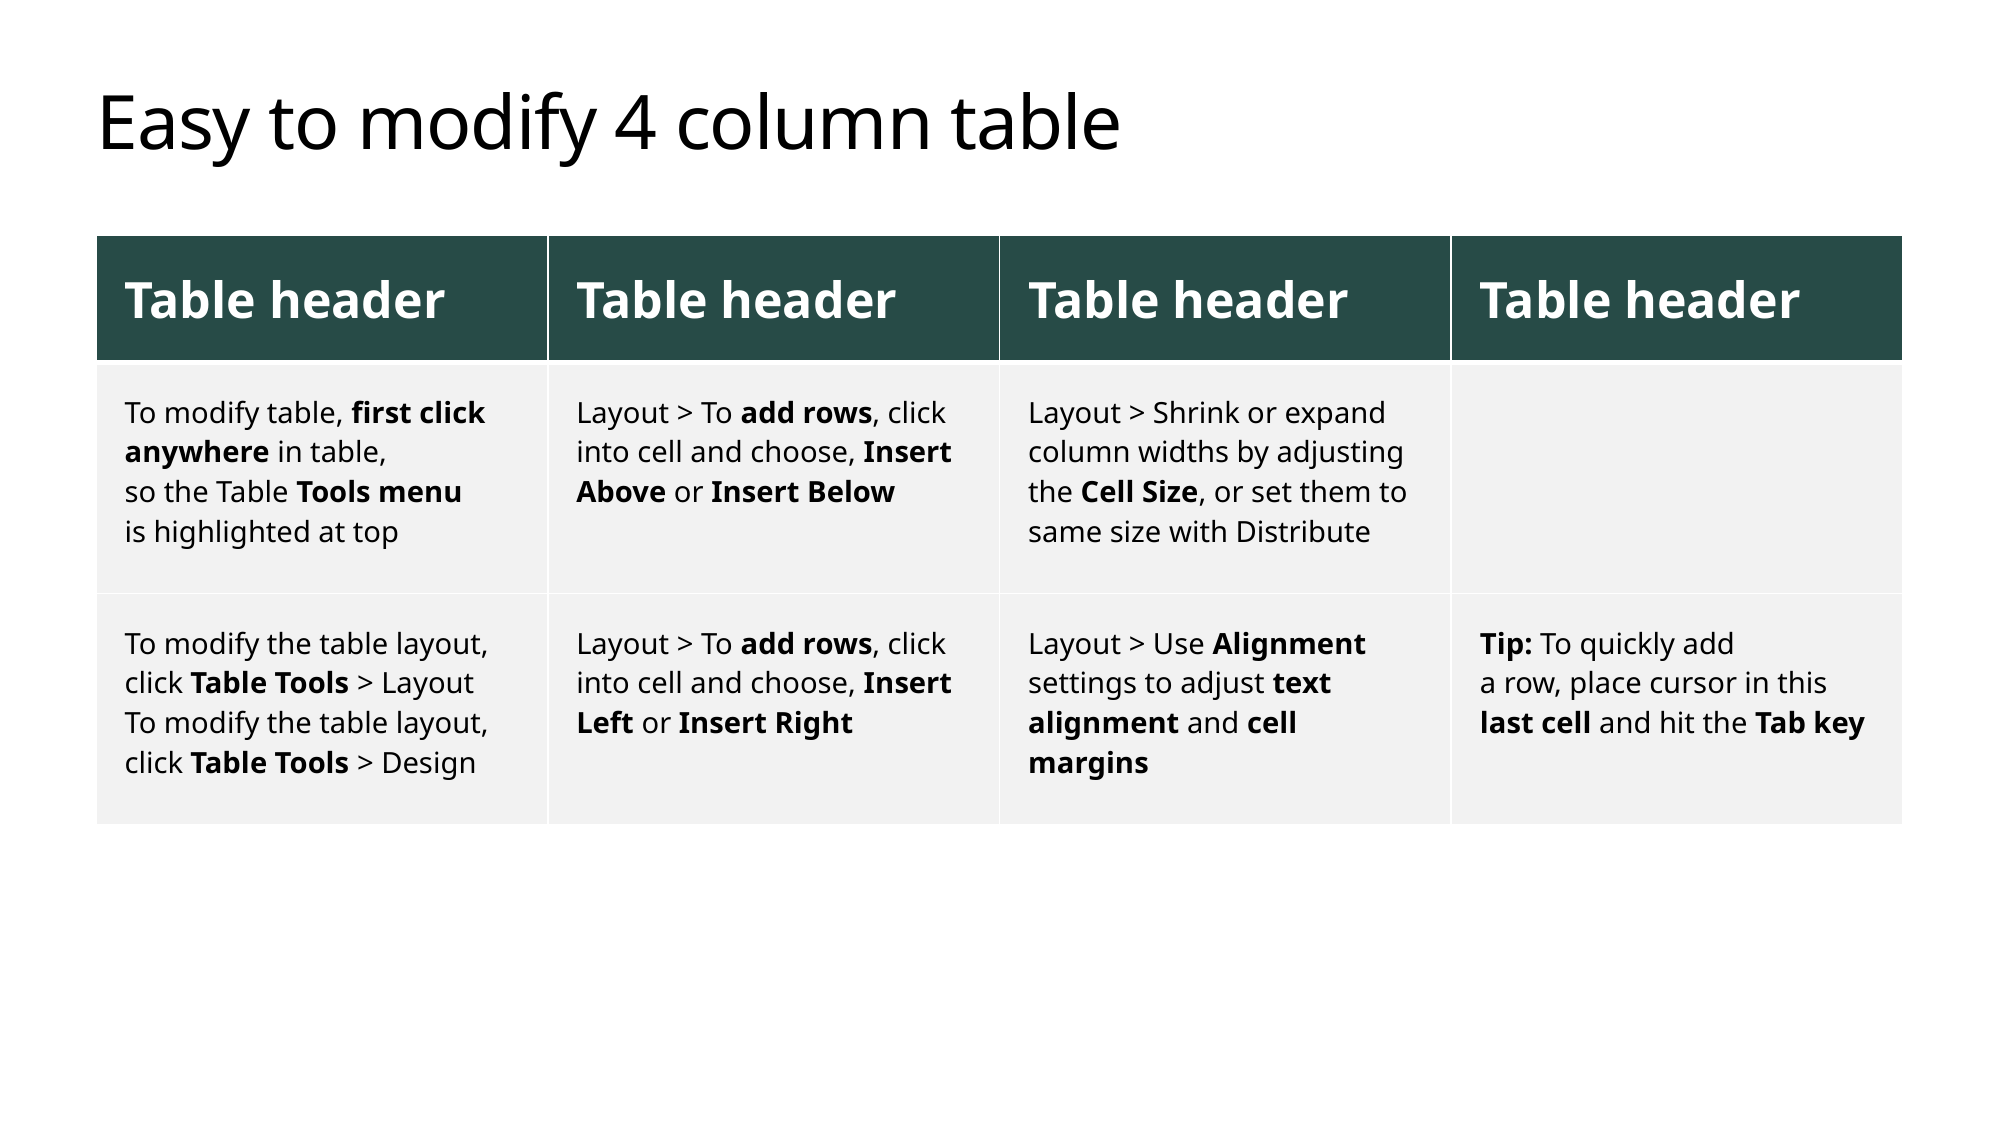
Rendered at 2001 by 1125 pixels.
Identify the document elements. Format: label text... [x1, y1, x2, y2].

table_cell Tip: To quickly add a row, place cursor in this last cell and hit the Tab key [1452, 594, 1902, 824]
table_cell Layout > To add rows, click into cell and choose, Insert Above or Insert Below [549, 365, 999, 593]
table_cell [1452, 365, 1902, 593]
title Easy to modify 4 column table [96, 75, 1904, 166]
table_header Table header [1000, 236, 1450, 360]
table_cell Layout > Shrink or expand column widths by adjusting the Cell Size, or set them to same size with Distribute [1000, 365, 1450, 593]
table_header Table header [549, 236, 999, 360]
table_cell To modify the table layout, click Table Tools > Layout To modify the table layout, click Table Tools > Design [97, 594, 547, 824]
table_cell To modify table, first click anywhere in table, so the Table Tools menu is highlighted at top [97, 365, 547, 593]
table_header Table header [1452, 236, 1902, 360]
table_header Table header [97, 236, 547, 360]
table_cell Layout > Use Alignment settings to adjust text alignment and cell margins [1000, 594, 1450, 824]
table_cell Layout > To add rows, click into cell and choose, Insert Left or Insert Right [549, 594, 999, 824]
